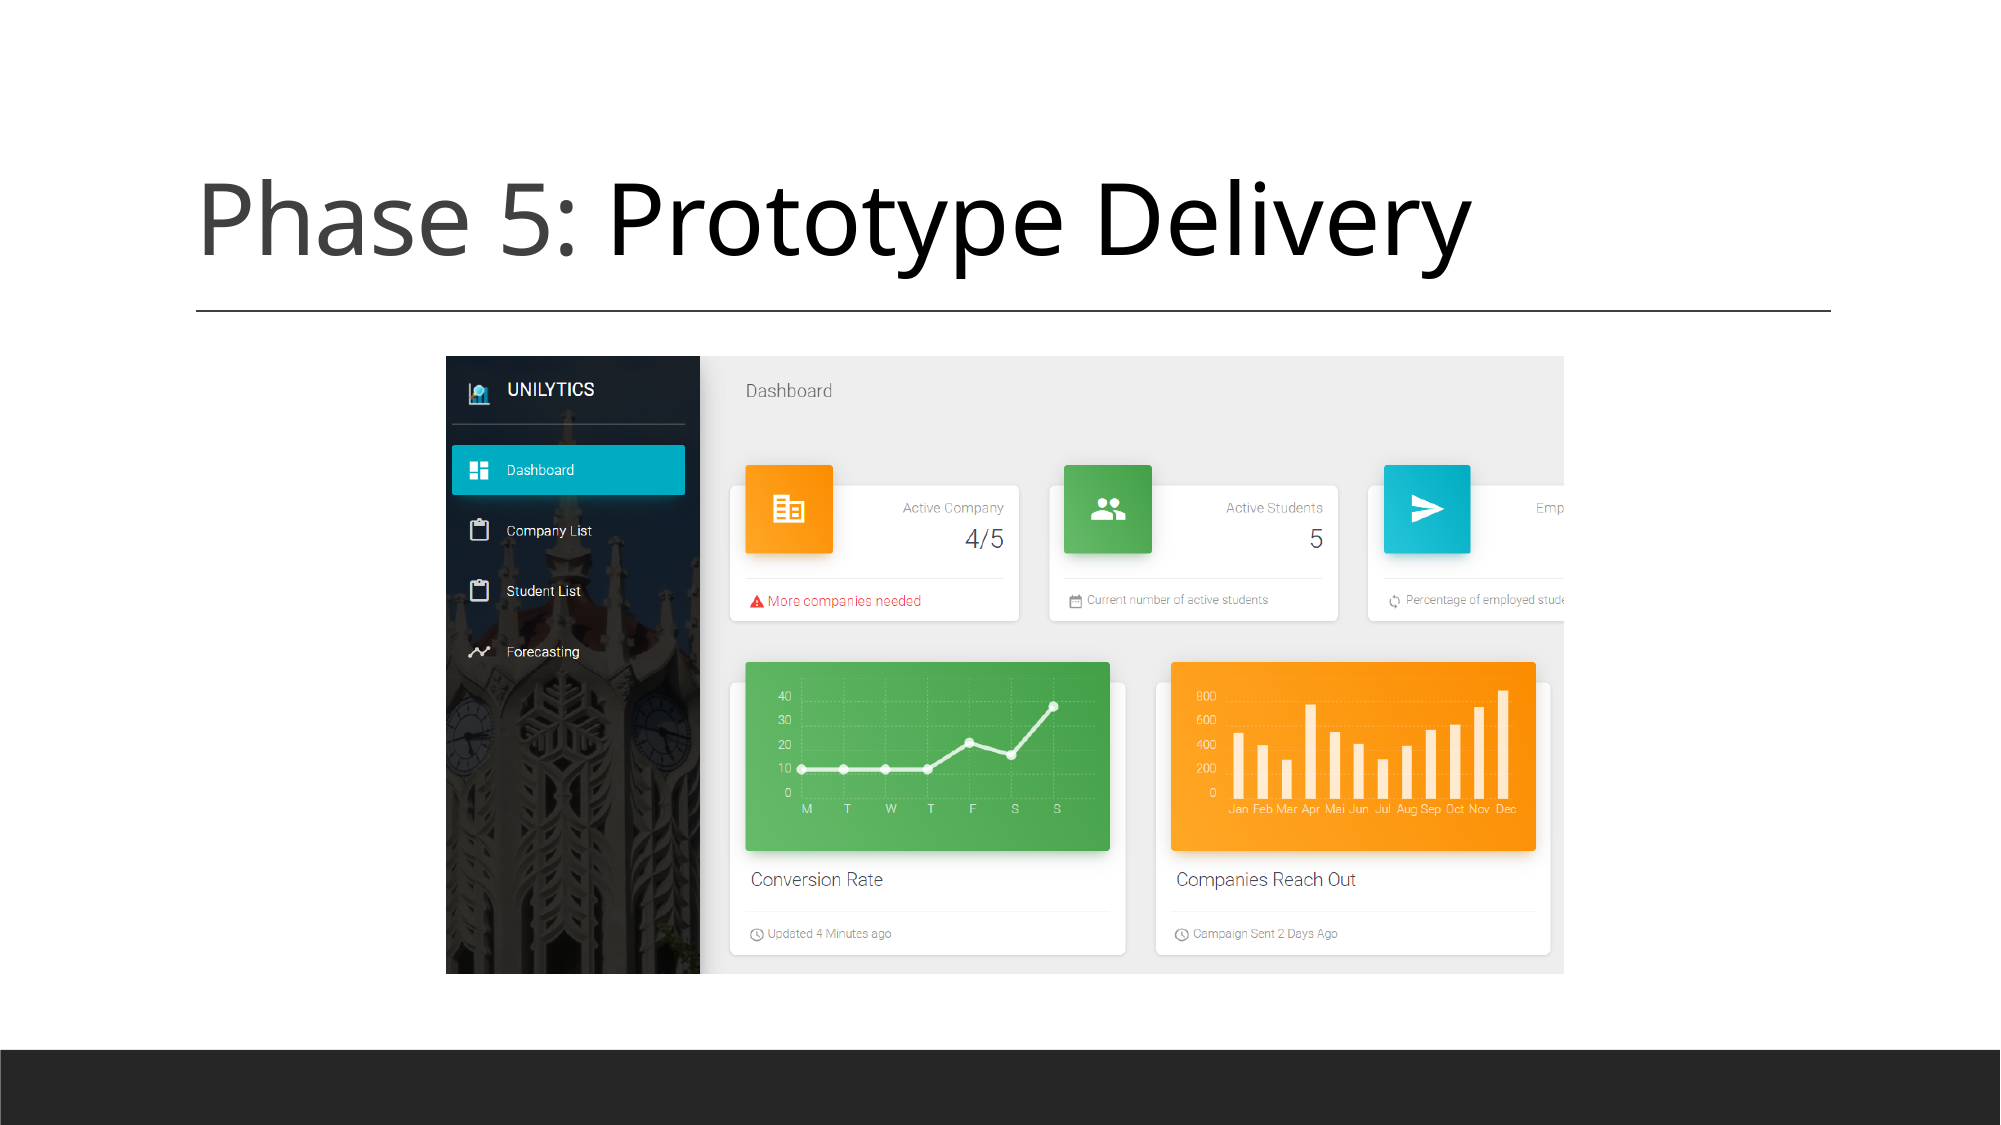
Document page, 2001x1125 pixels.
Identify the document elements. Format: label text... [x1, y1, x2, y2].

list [446, 355, 1564, 974]
title Phase 5: Prototype Delivery [180, 47, 1830, 285]
